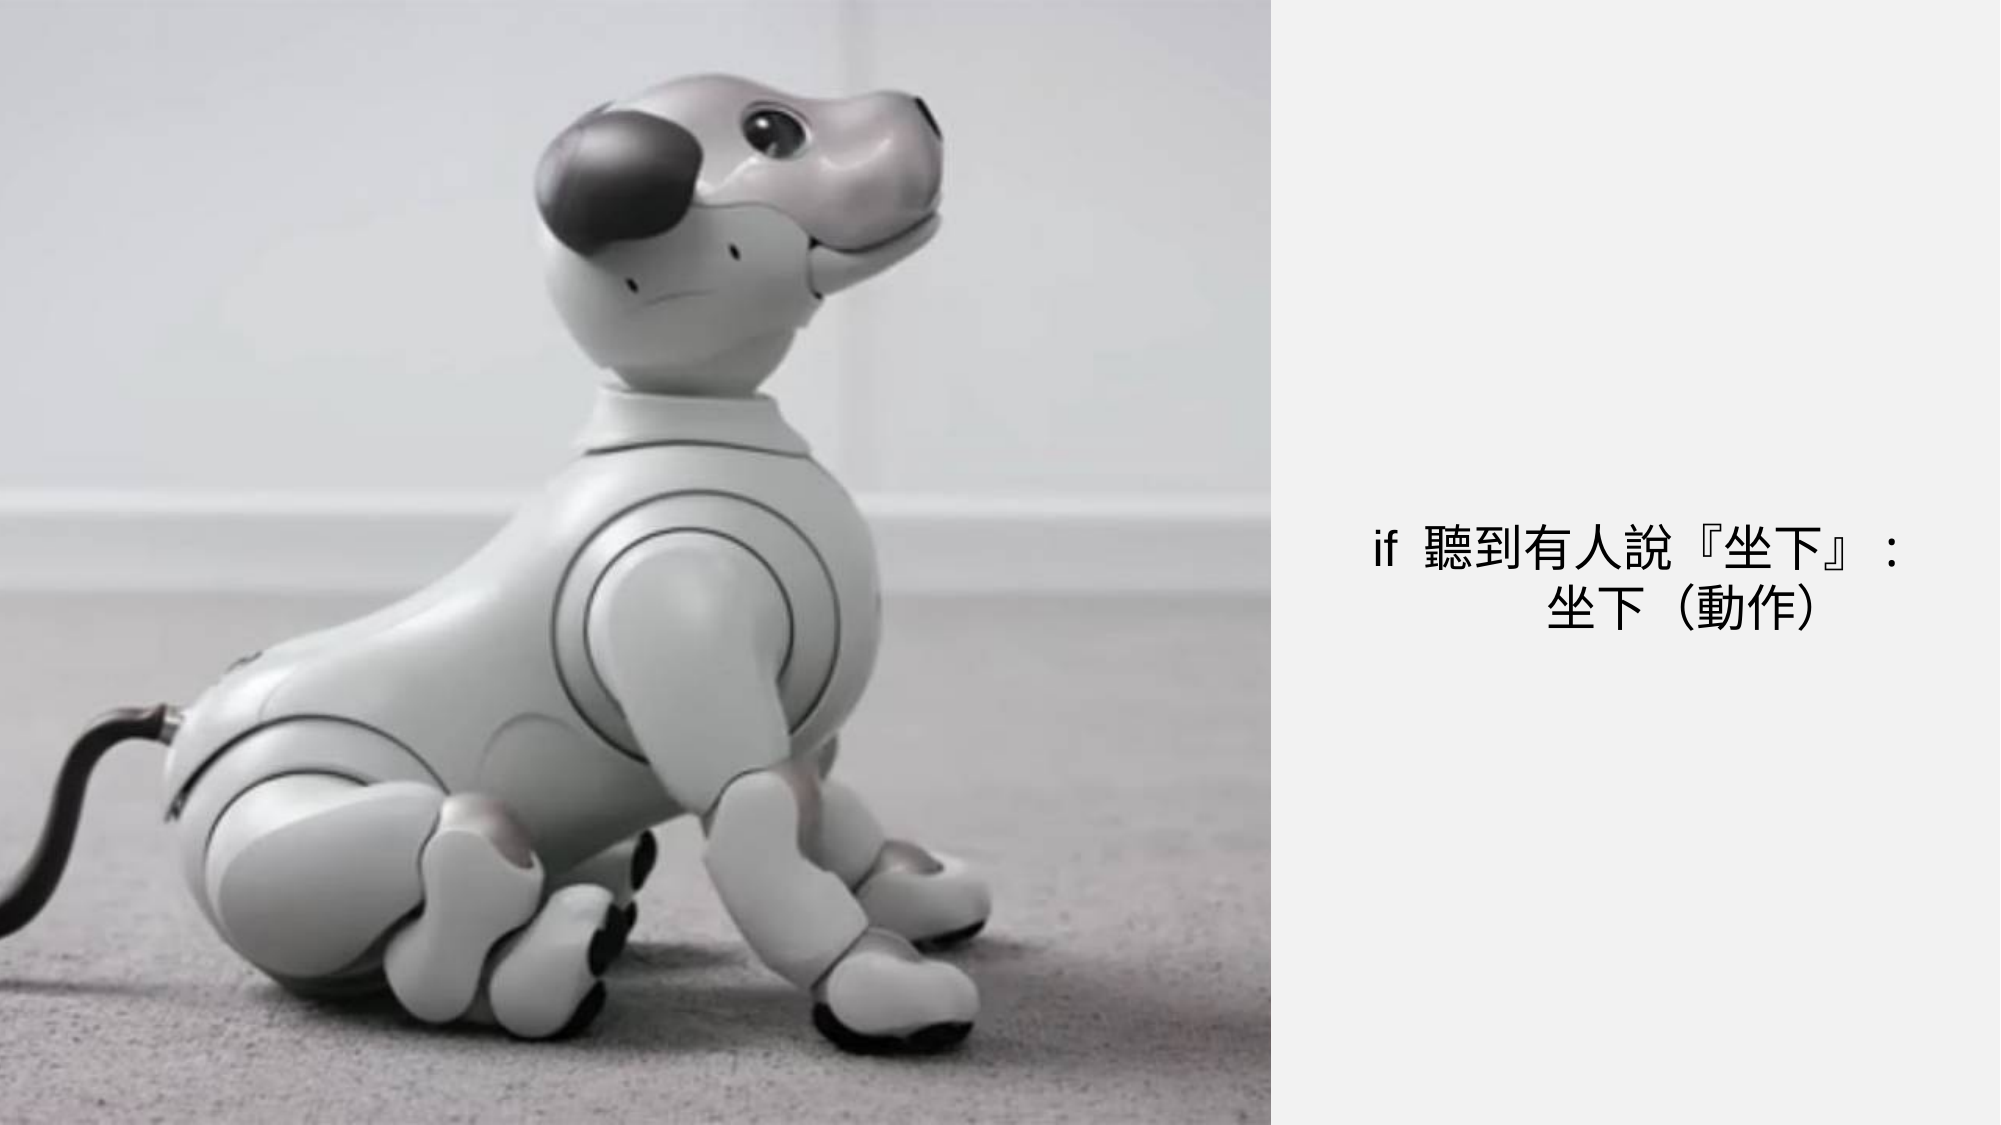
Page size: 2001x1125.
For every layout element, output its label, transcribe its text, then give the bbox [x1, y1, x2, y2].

picture [0, 0, 1271, 1125]
text_box if 聽到有人說『坐下』: 坐下（動作） [1358, 479, 1896, 644]
